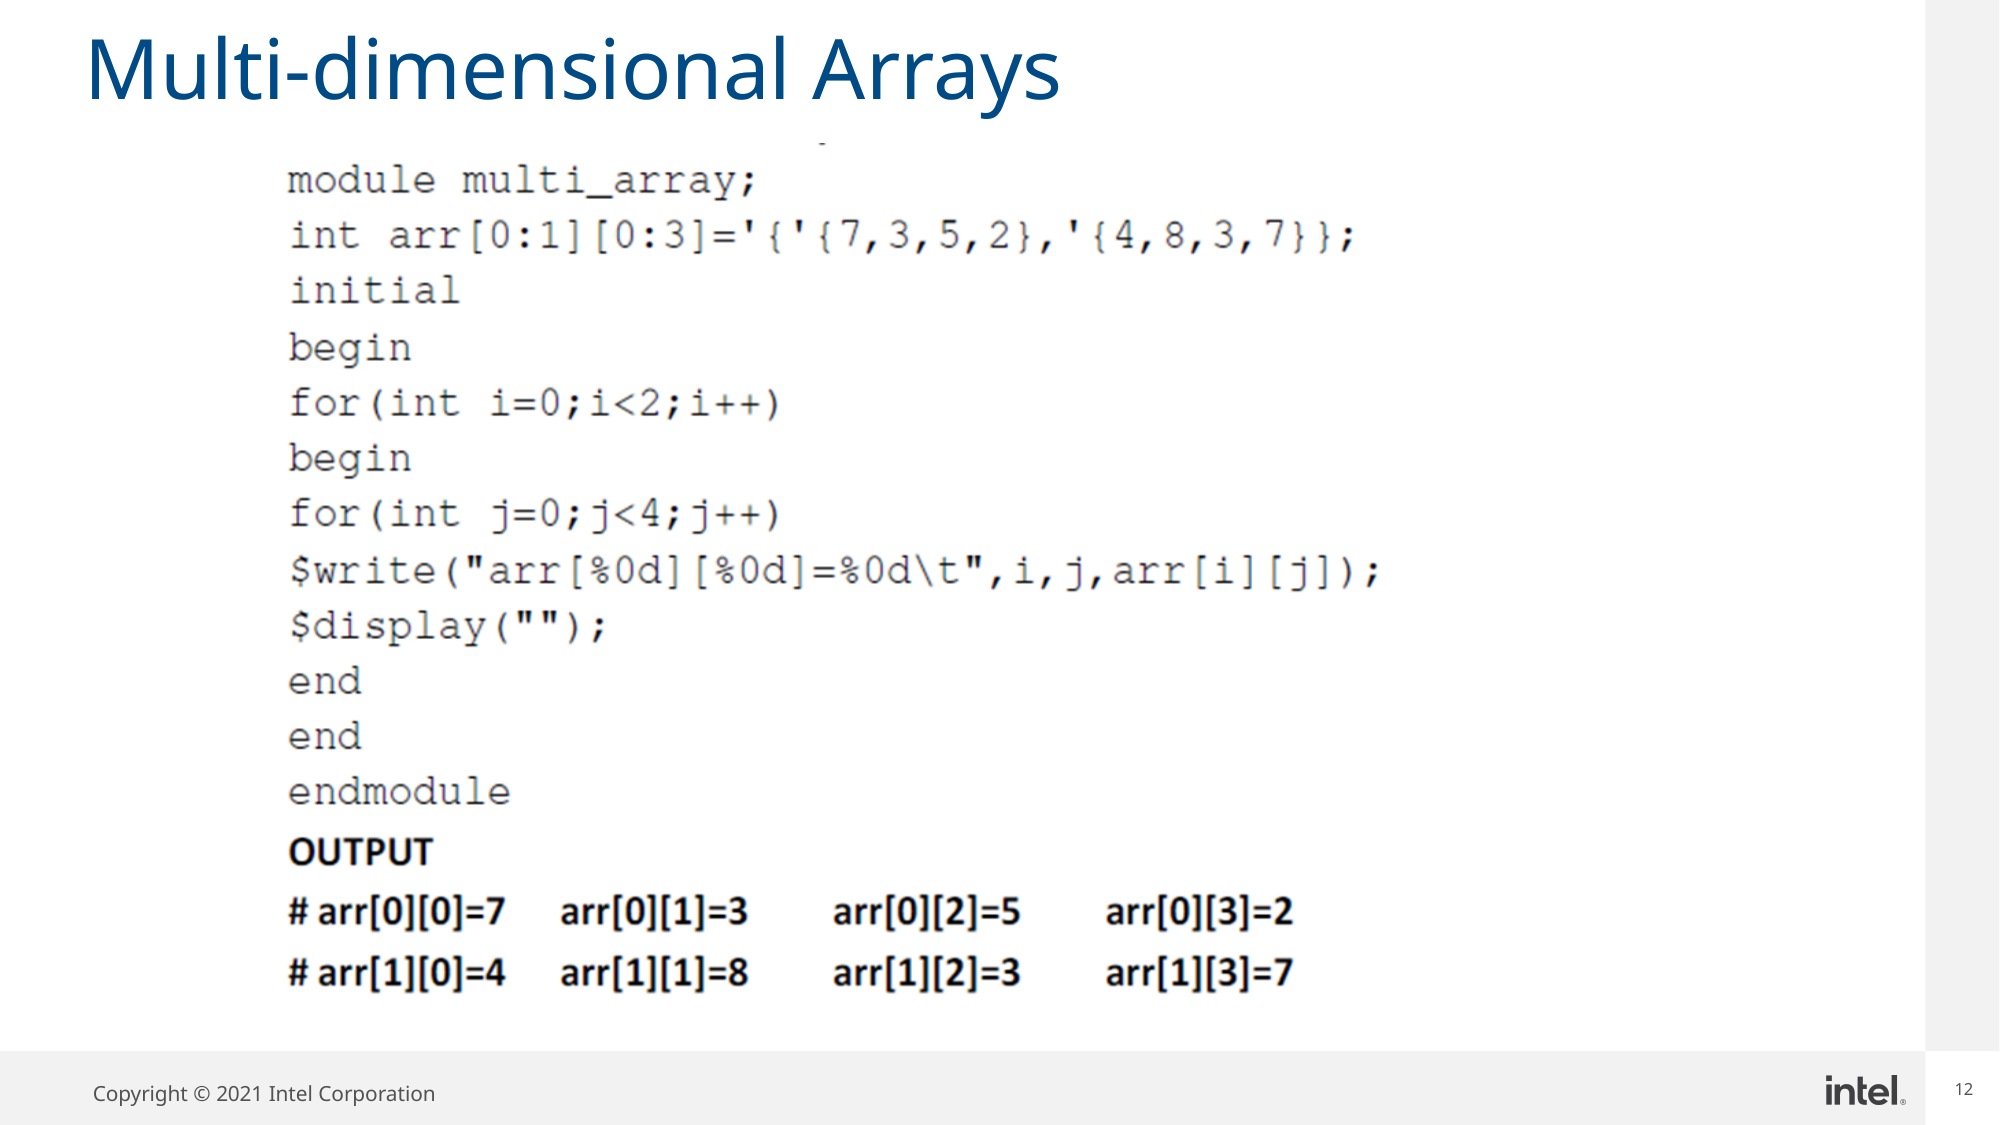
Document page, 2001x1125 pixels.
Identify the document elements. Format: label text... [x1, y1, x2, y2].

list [84, 143, 1814, 1026]
picture [1826, 1075, 1906, 1105]
title Multi-dimensional Arrays [84, 26, 1886, 173]
